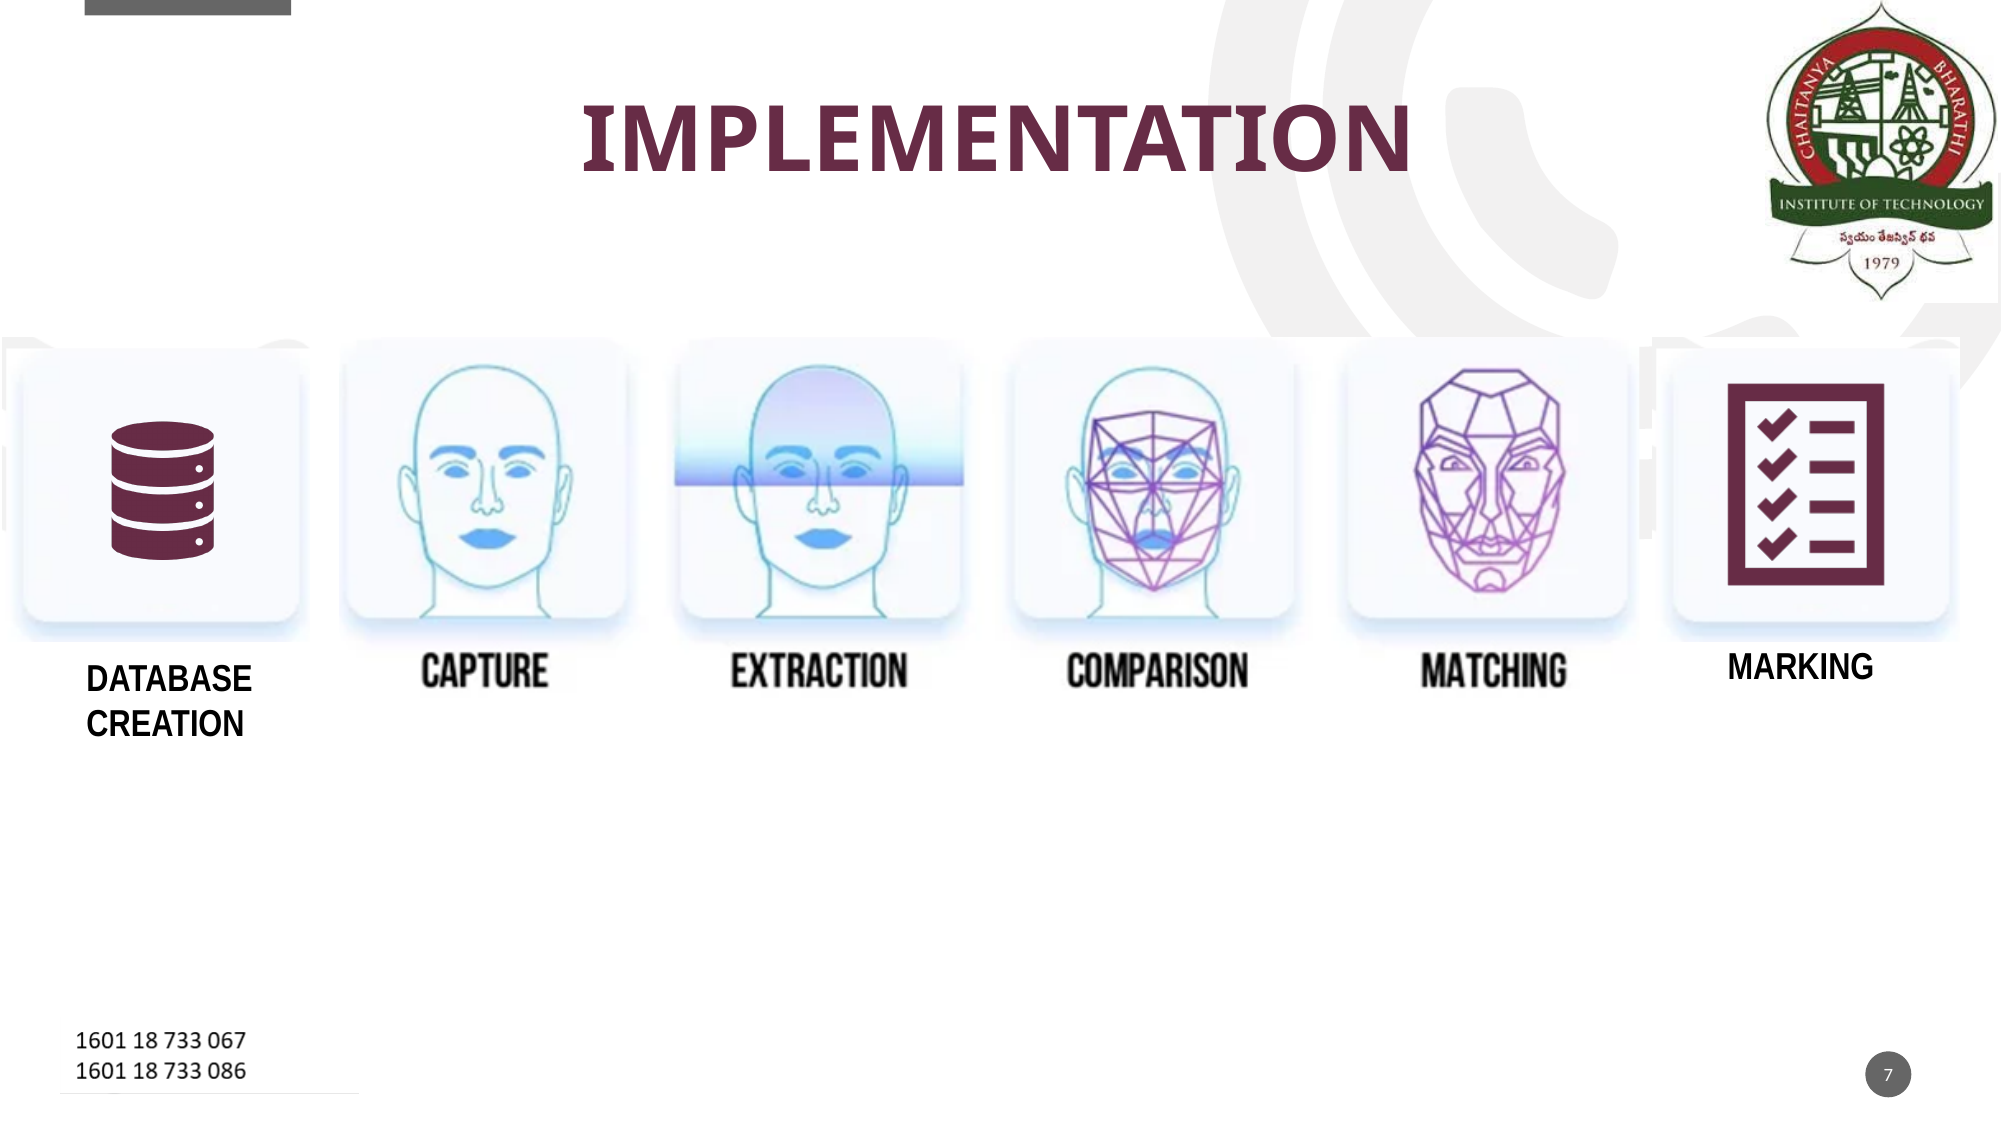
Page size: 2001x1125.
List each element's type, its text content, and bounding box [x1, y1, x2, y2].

text_box DATABASE CREATION [71, 646, 288, 752]
picture [339, 337, 1640, 730]
slide_number 7 [1864, 1059, 1913, 1090]
picture [59, 1017, 359, 1101]
picture [2, 337, 310, 642]
chart [999, 112, 2000, 780]
picture [1652, 337, 1960, 642]
picture [1765, 0, 1998, 303]
title IMPLEMENTATION [84, 40, 1765, 192]
